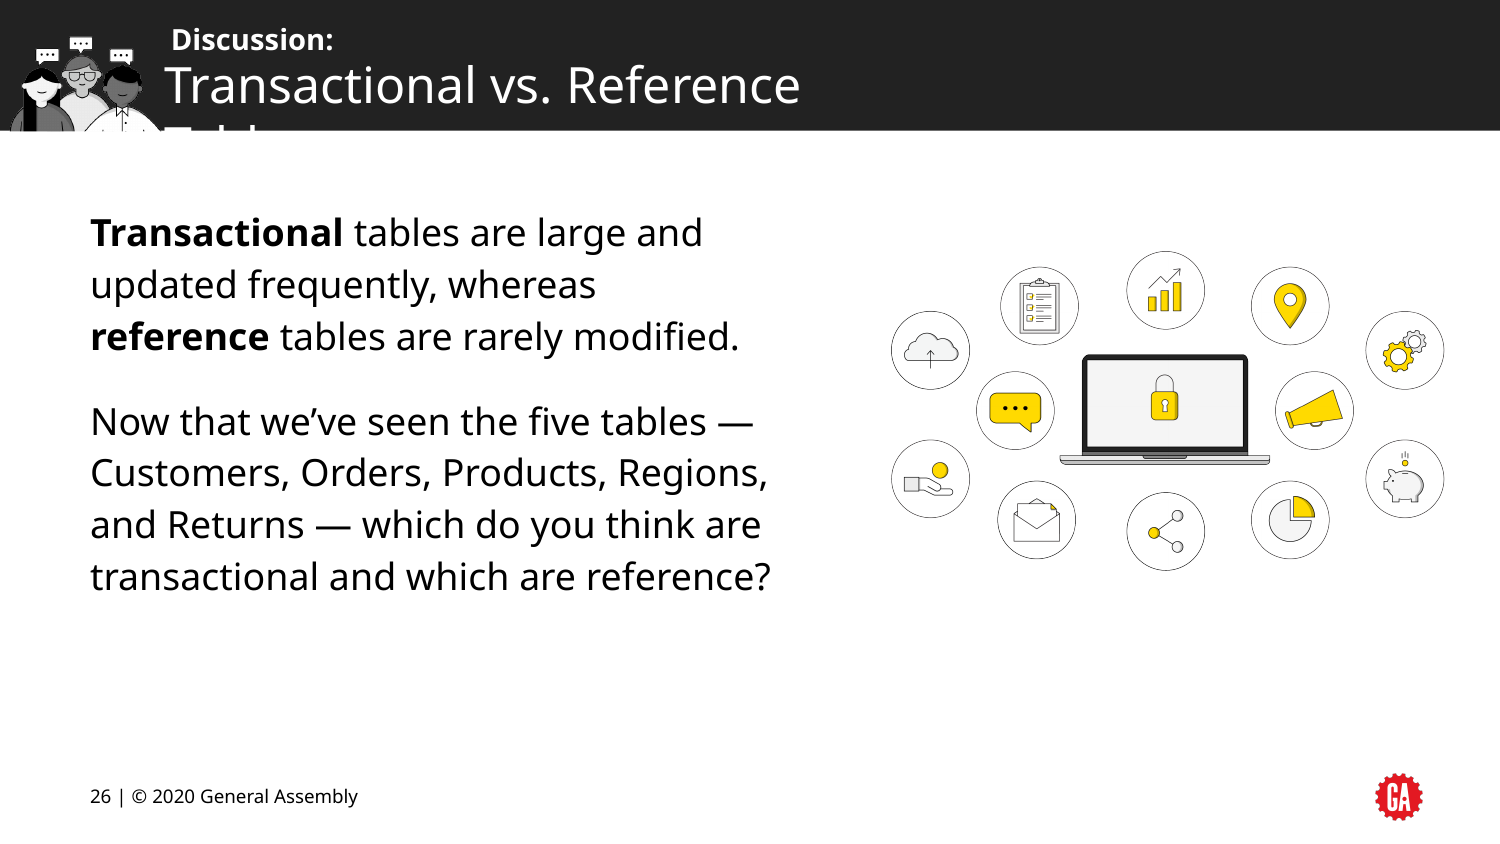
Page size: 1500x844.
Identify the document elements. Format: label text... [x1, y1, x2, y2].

slide_number ‹#› | © 2020 General Assembly [75, 764, 465, 830]
list Transactional tables are large and updated frequently, whereas reference tables are rarely modified. Now that we’ve seen the five tables — Customers, Orders, Products, Regions, and Returns — which do you think are transactional and which are reference? [75, 187, 799, 670]
picture [1373, 771, 1425, 823]
picture [888, 126, 1449, 687]
title Transactional vs. Reference Tables [149, 38, 971, 115]
picture [6, 35, 163, 132]
